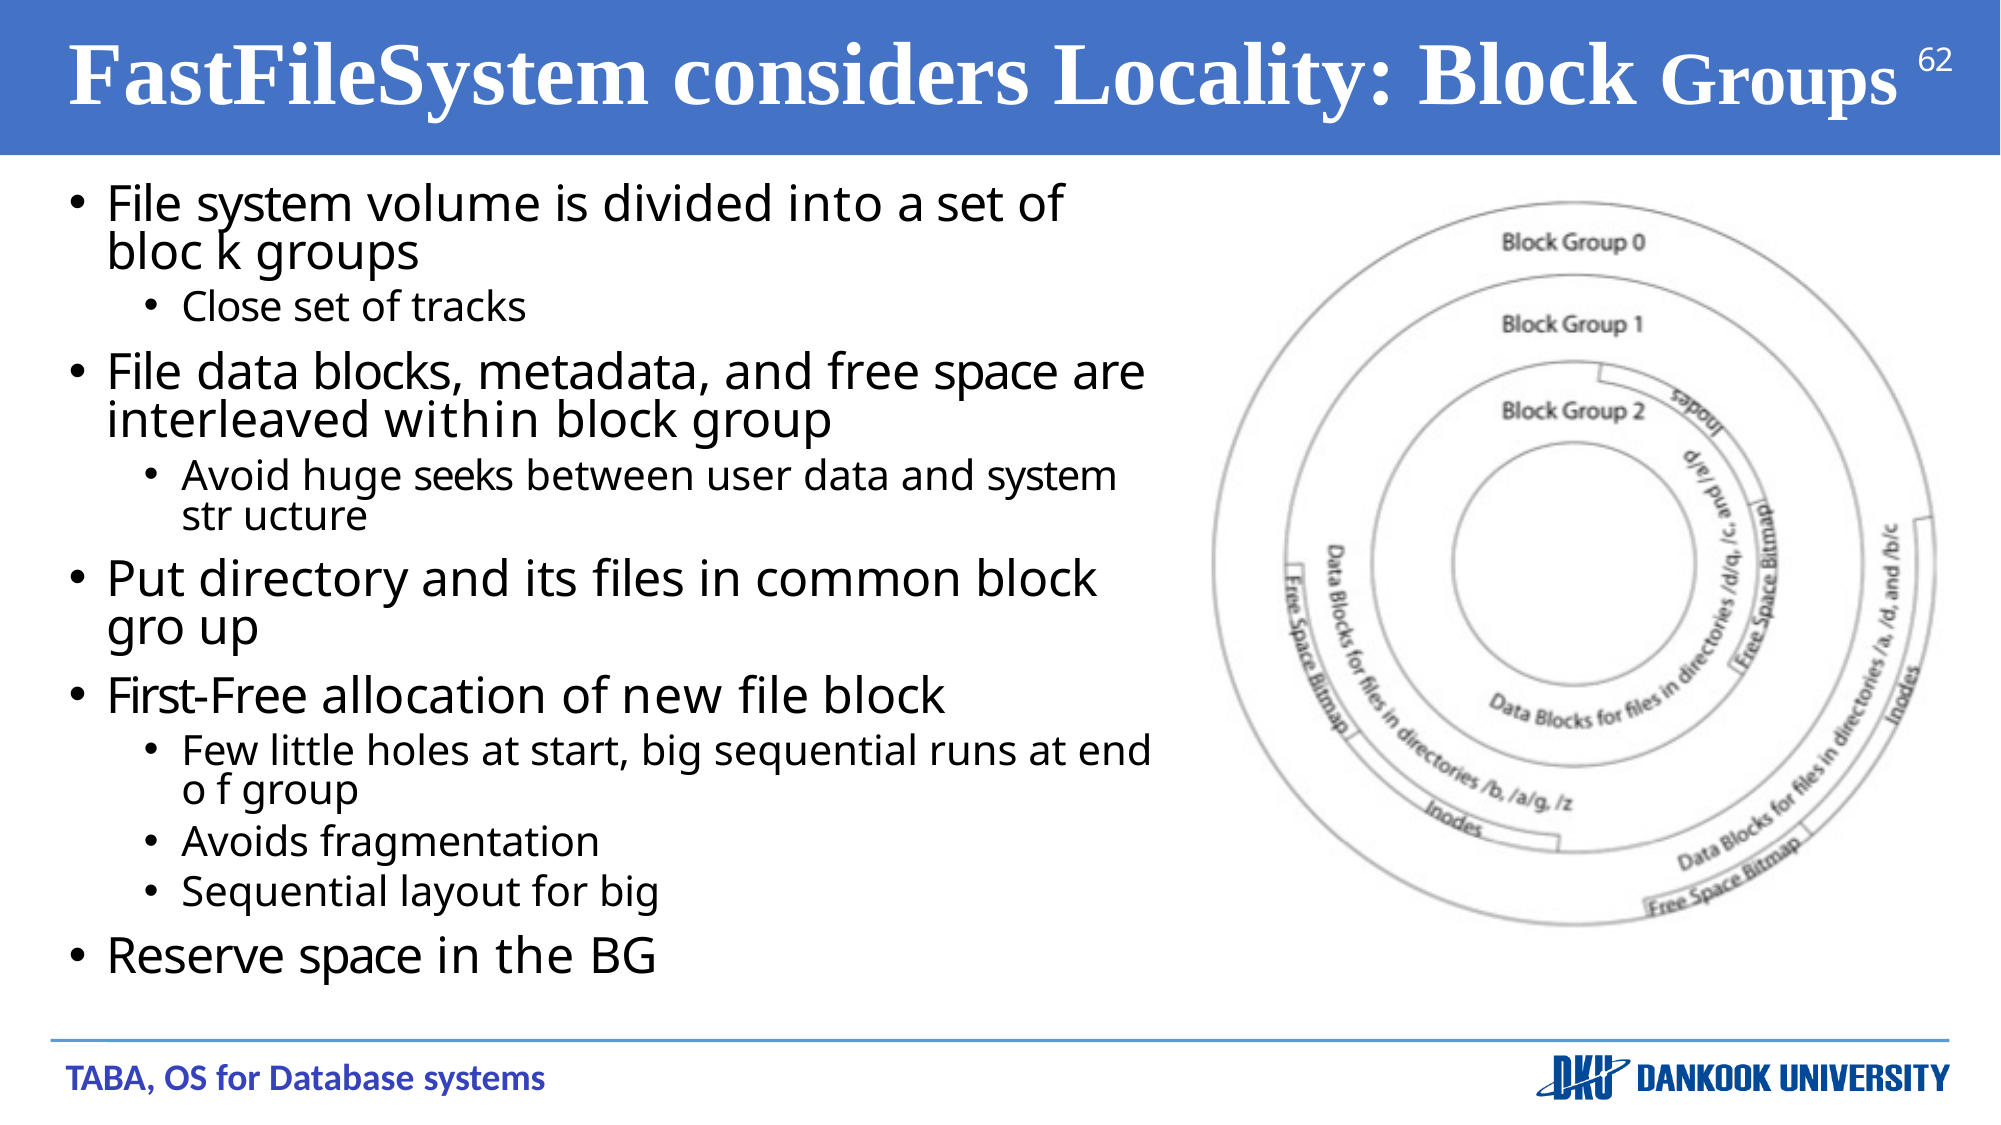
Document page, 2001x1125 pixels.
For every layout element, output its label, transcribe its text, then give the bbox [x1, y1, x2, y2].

title FastFileSystem considers Locality: Block Groups 62 [62, 12, 1960, 203]
footer TABA, OS for Database systems [63, 1052, 550, 1125]
picture [1536, 1055, 1950, 1100]
picture [1210, 189, 1945, 936]
text_box File system volume is divided into a set of bloc k groups Close set of tracks File data blocks, metadata, and free space are interleaved within block group Avoid huge seeks between user data and system str ucture Put directory and its files in common block gro up First-Free allocation of new file block Few little holes at start, big sequential runs at end o f group Avoids fragmentation Sequential layout for big Reserve space in the BG [66, 169, 1178, 984]
